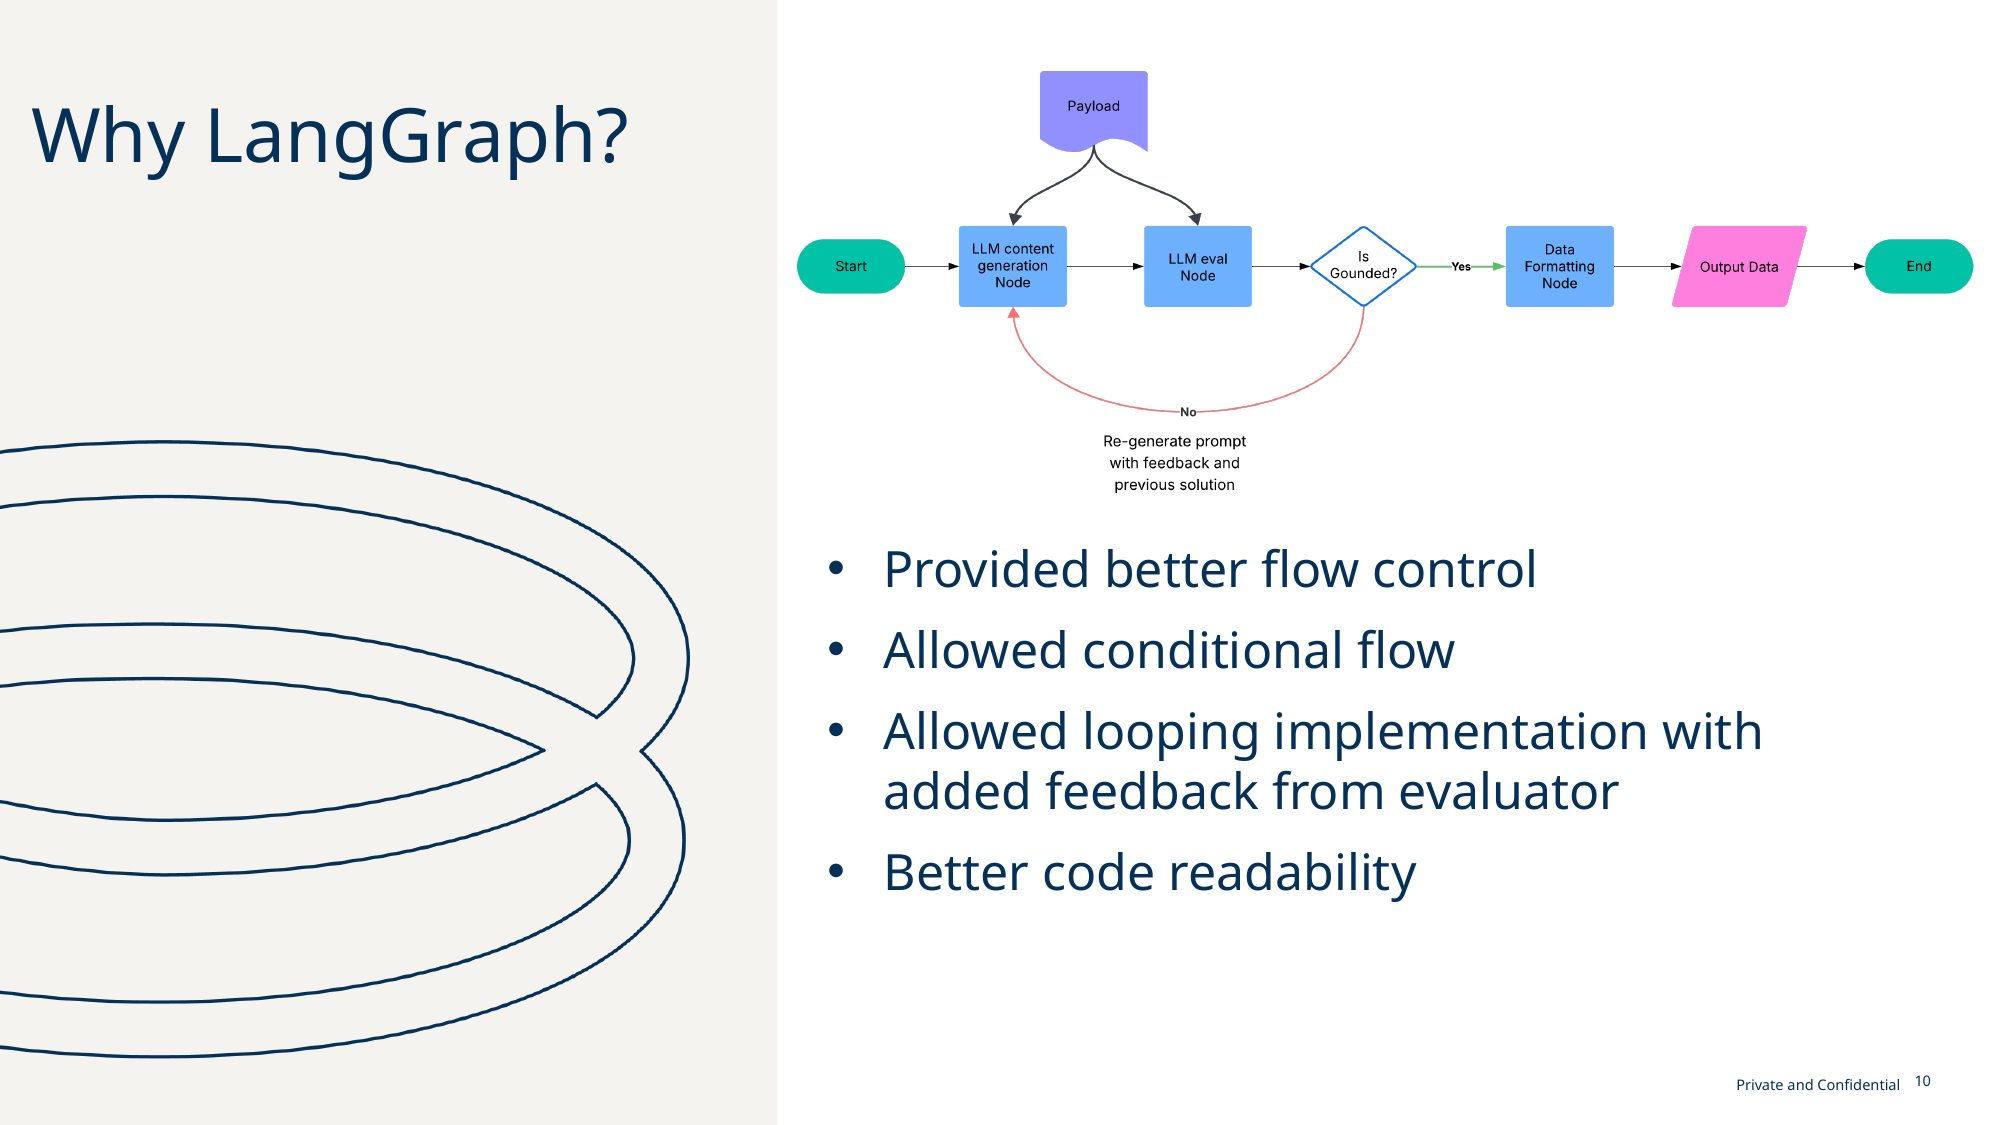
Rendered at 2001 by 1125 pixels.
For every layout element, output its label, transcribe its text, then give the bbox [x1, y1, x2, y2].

picture [0, 427, 706, 1075]
picture [770, 43, 2000, 531]
title Why LangGraph? [31, 87, 723, 270]
list Provided better flow control Allowed conditional flow Allowed looping implementation with added feedback from evaluator Better code readability [827, 537, 1898, 948]
